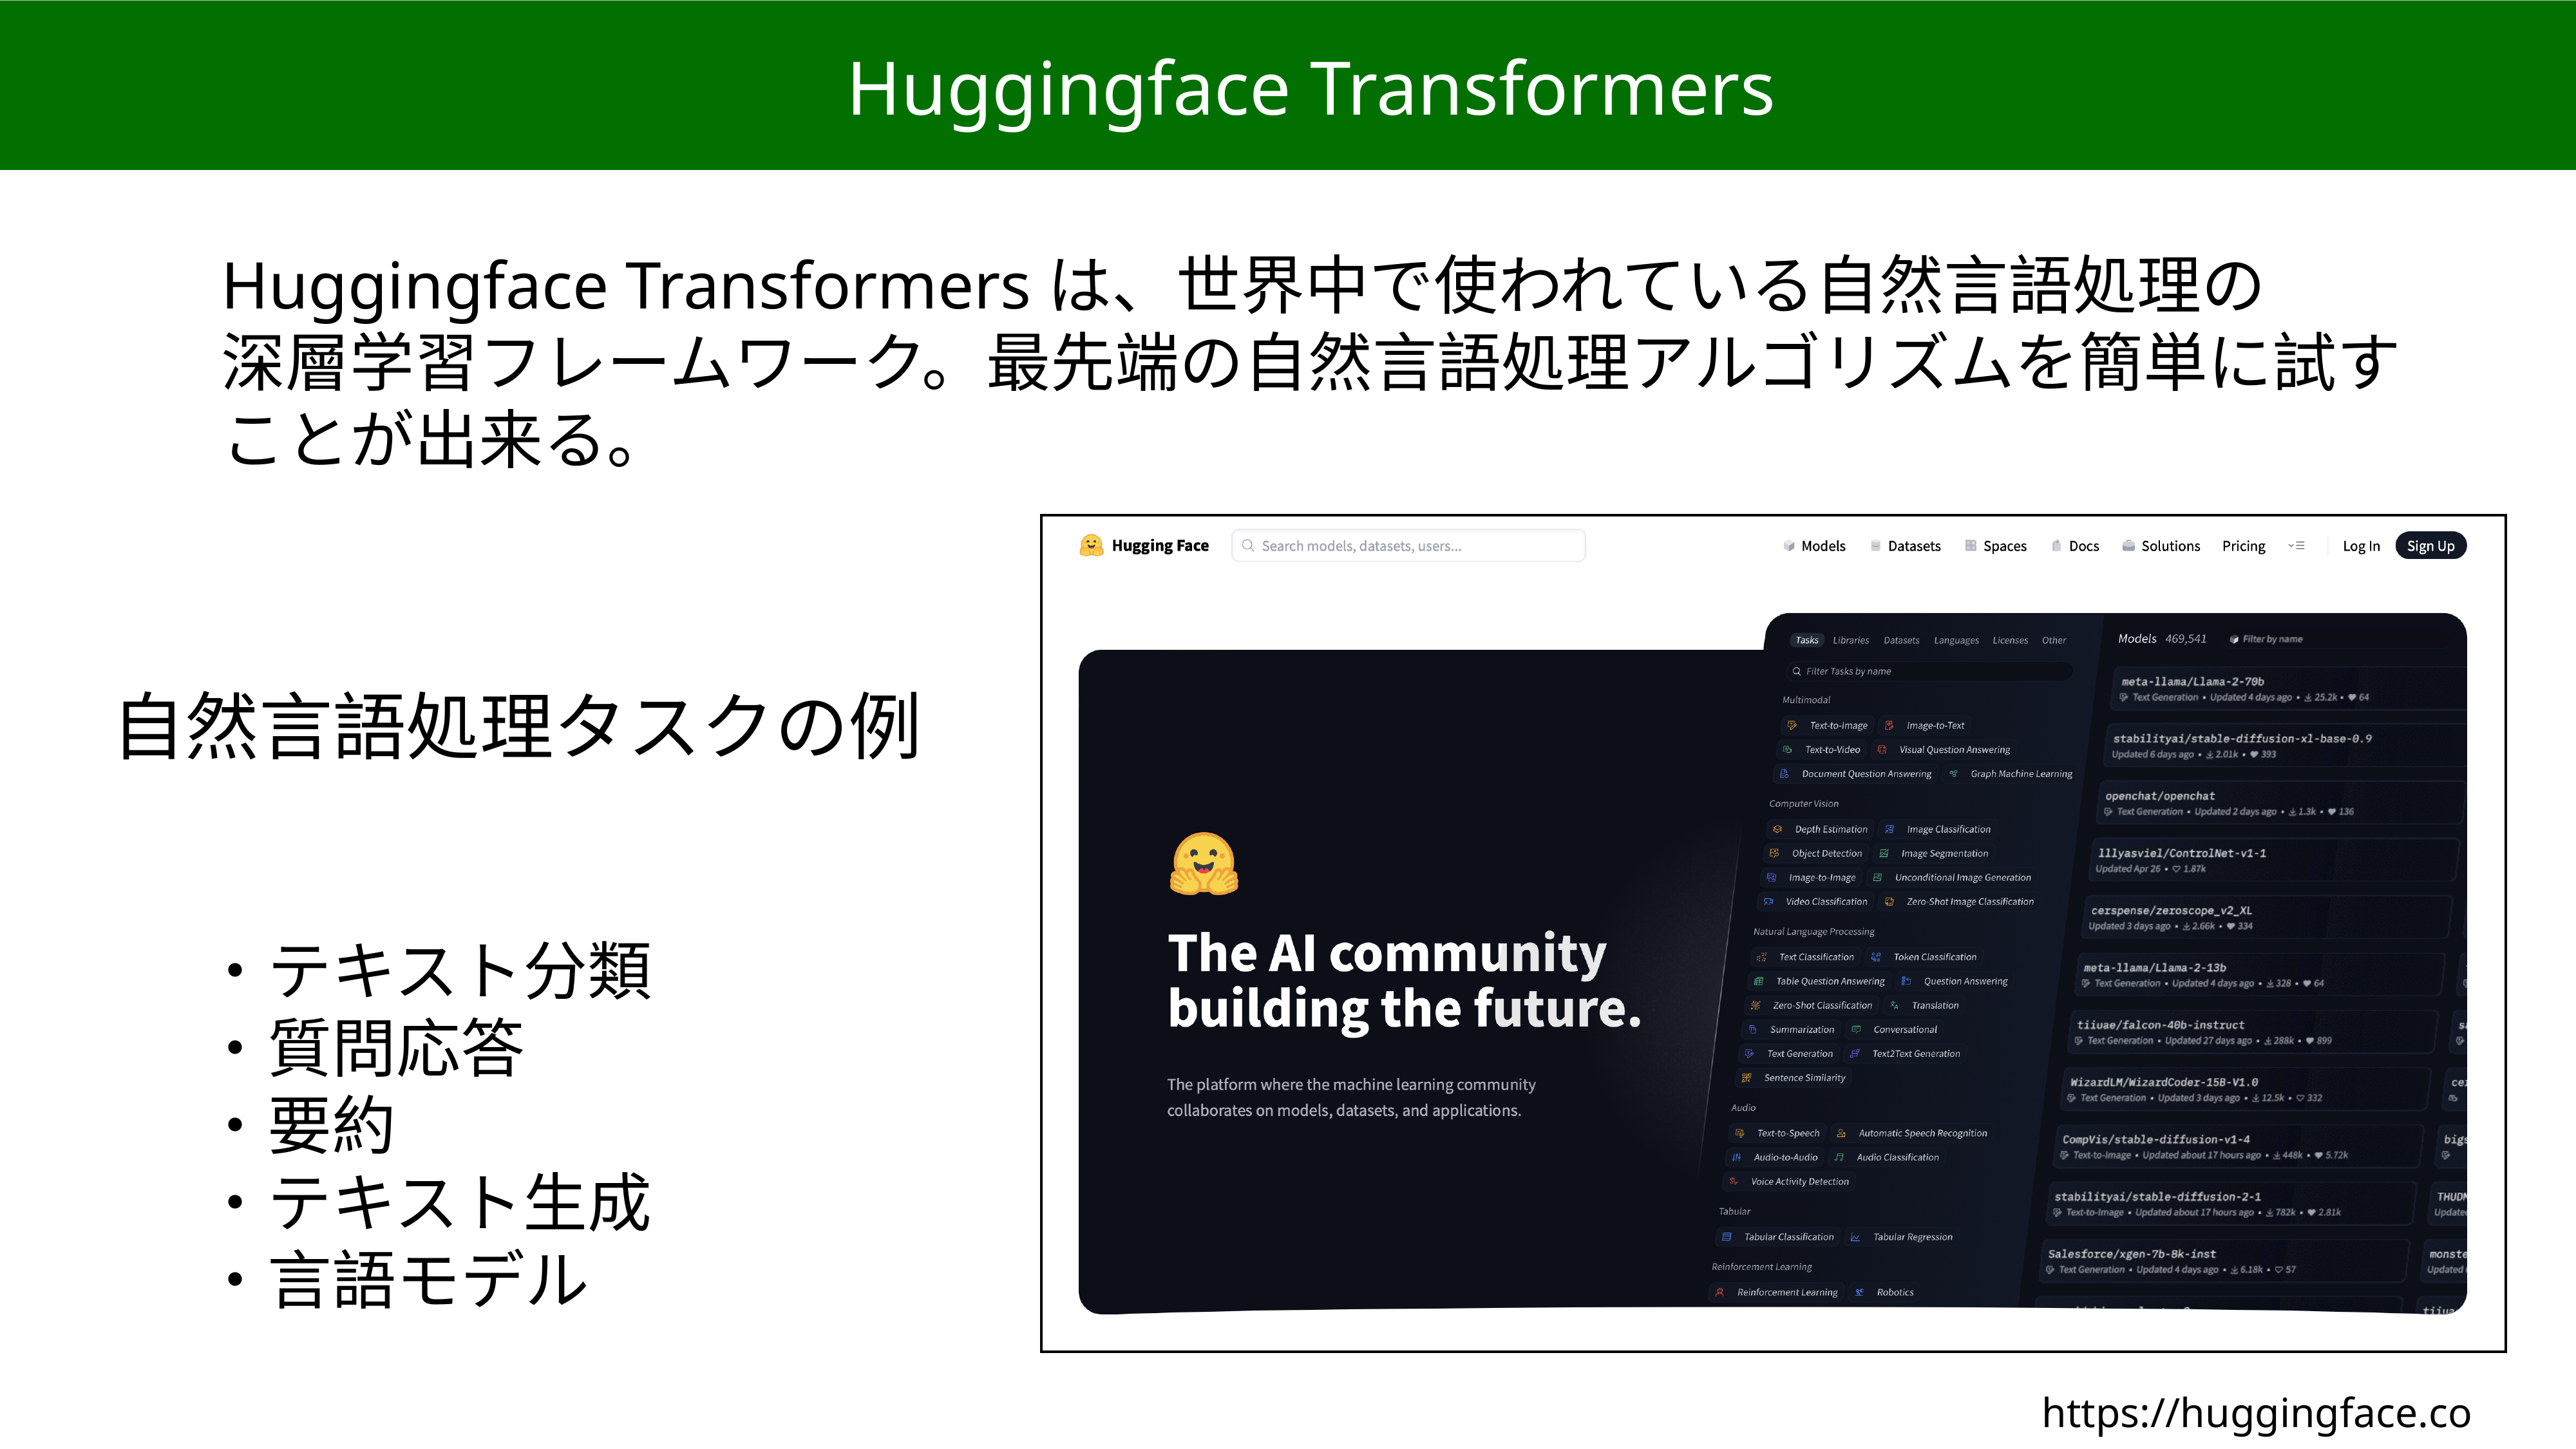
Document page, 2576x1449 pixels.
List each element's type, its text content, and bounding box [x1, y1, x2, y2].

text_box [0, 0, 2576, 170]
text_box Huggingface Transformersは、世界中で使われている自然言語処理の 深層学習フレームワーク。最先端の自然言語処理アルゴリズムを簡単に試す ことが出来る。 [215, 239, 2407, 482]
text_box https://huggingface.co [2036, 1382, 2479, 1441]
text_box Huggingface Transformers [841, 35, 1781, 135]
text_box ・テキスト分類 ・質問応答 ・要約 ・テキスト生成 ・言語モデル [198, 925, 658, 1322]
picture [1042, 516, 2505, 1351]
text_box 自然言語処理タスクの例 [106, 674, 929, 775]
